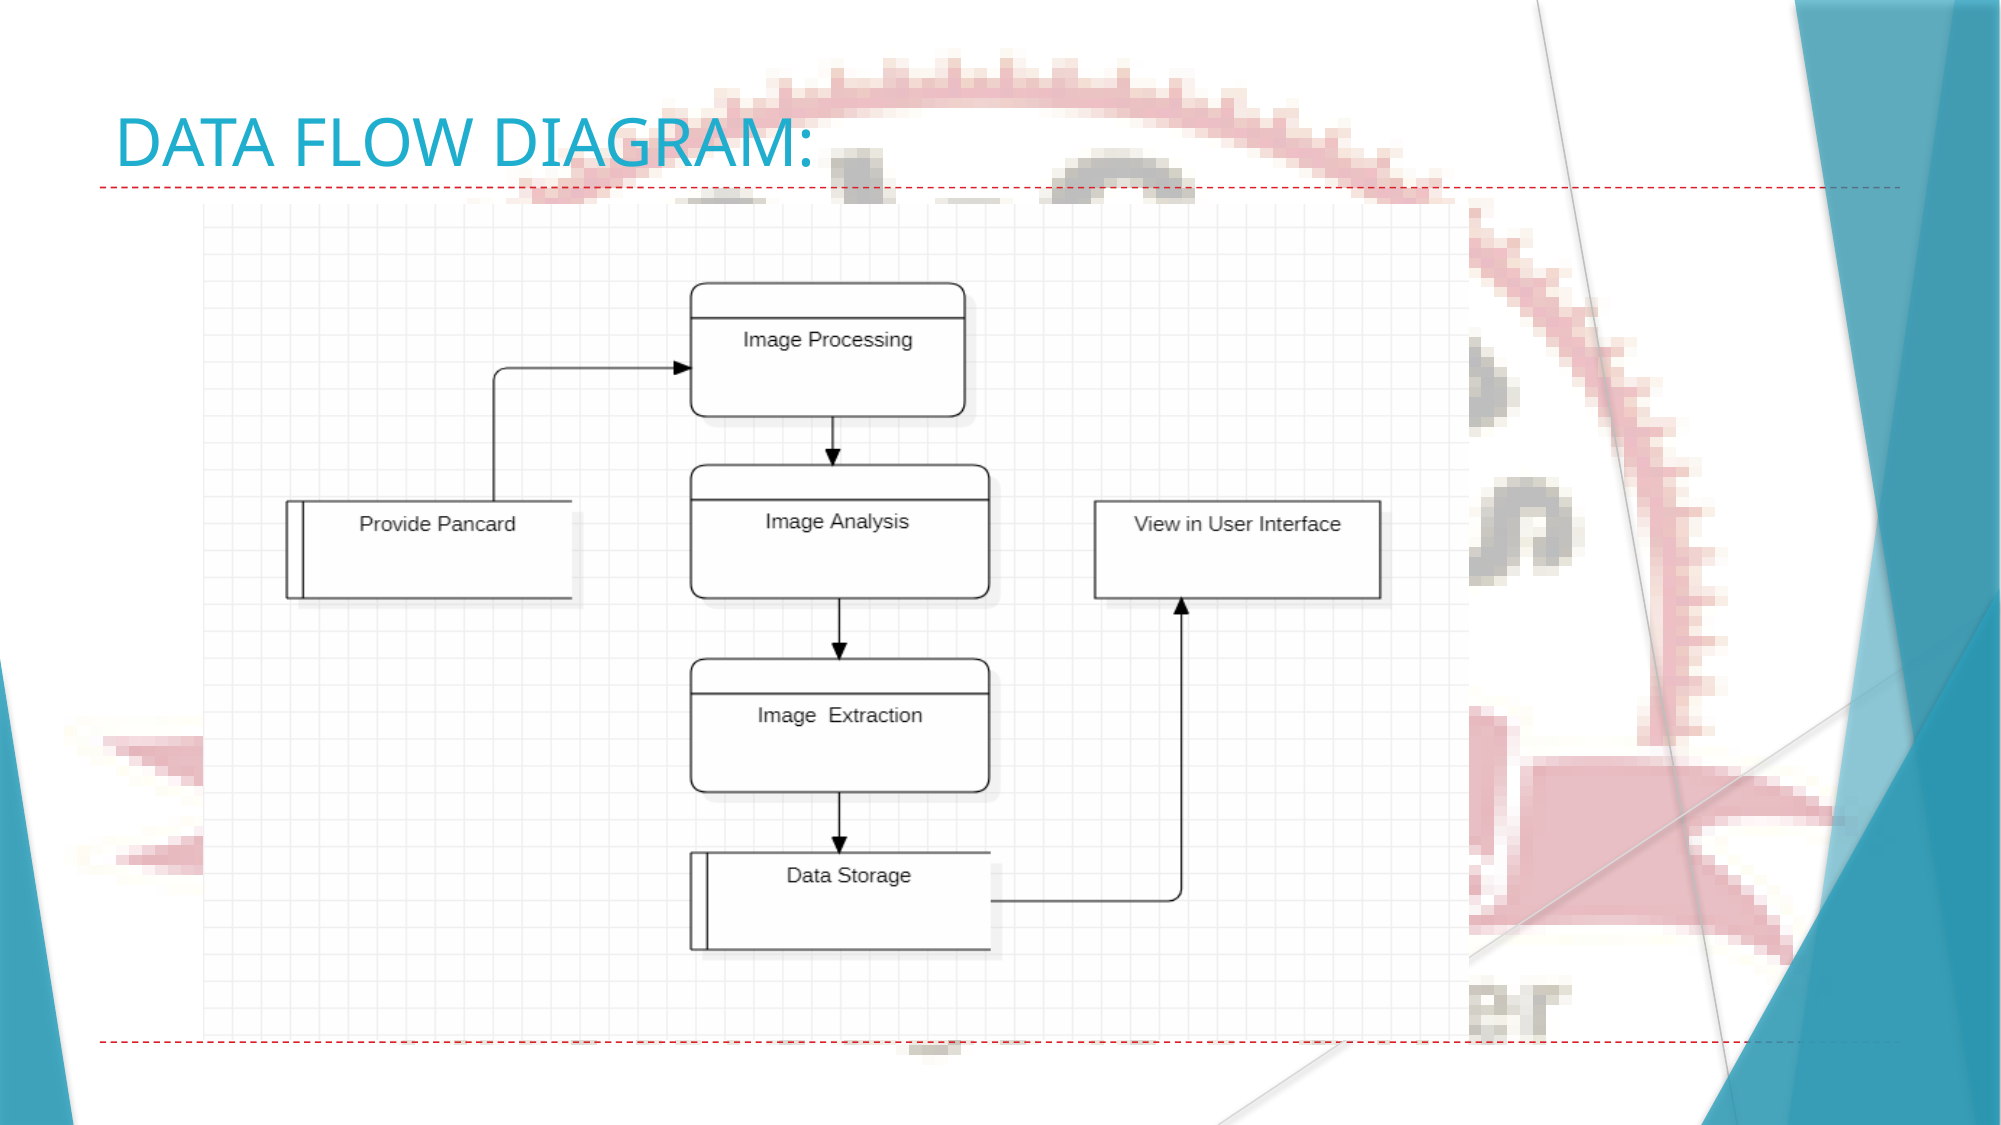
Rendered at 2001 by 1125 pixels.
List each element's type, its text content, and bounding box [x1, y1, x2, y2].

title DATA FLOW DIAGRAM: [99, 24, 1900, 188]
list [203, 203, 1469, 1041]
